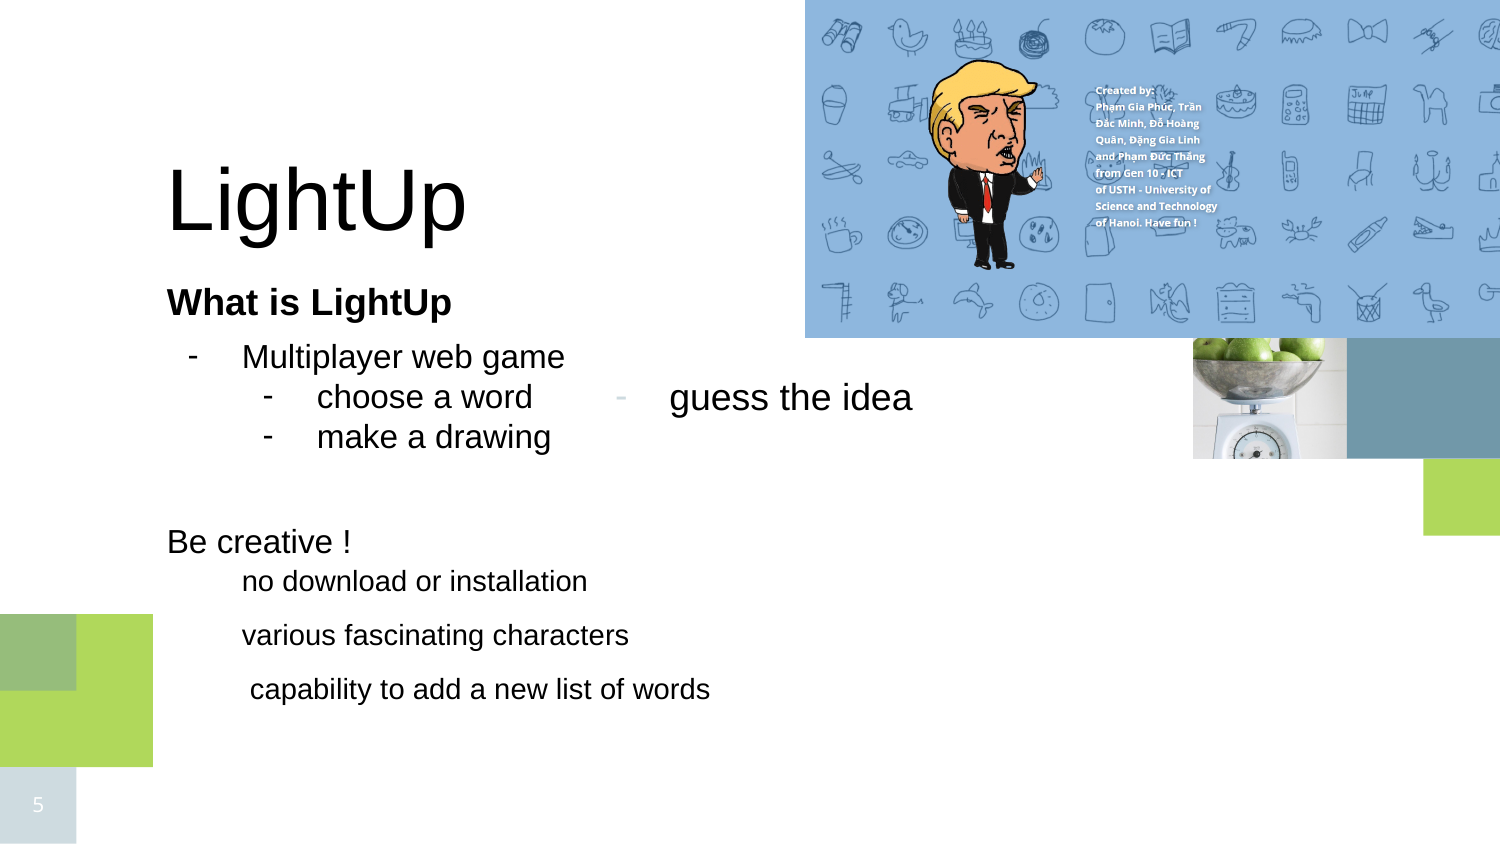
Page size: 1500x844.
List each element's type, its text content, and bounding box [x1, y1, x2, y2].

slide_number ‹#› [0, 767, 77, 844]
subtitle What is LightUp Multiplayer web game choose a word make a drawing Be creative ! no download or installation various fascinating characters capability to add a new list of words [151, 262, 1042, 524]
picture [804, 0, 1500, 459]
title LightUp [151, 72, 799, 262]
subtitle guess the idea [579, 358, 1018, 619]
